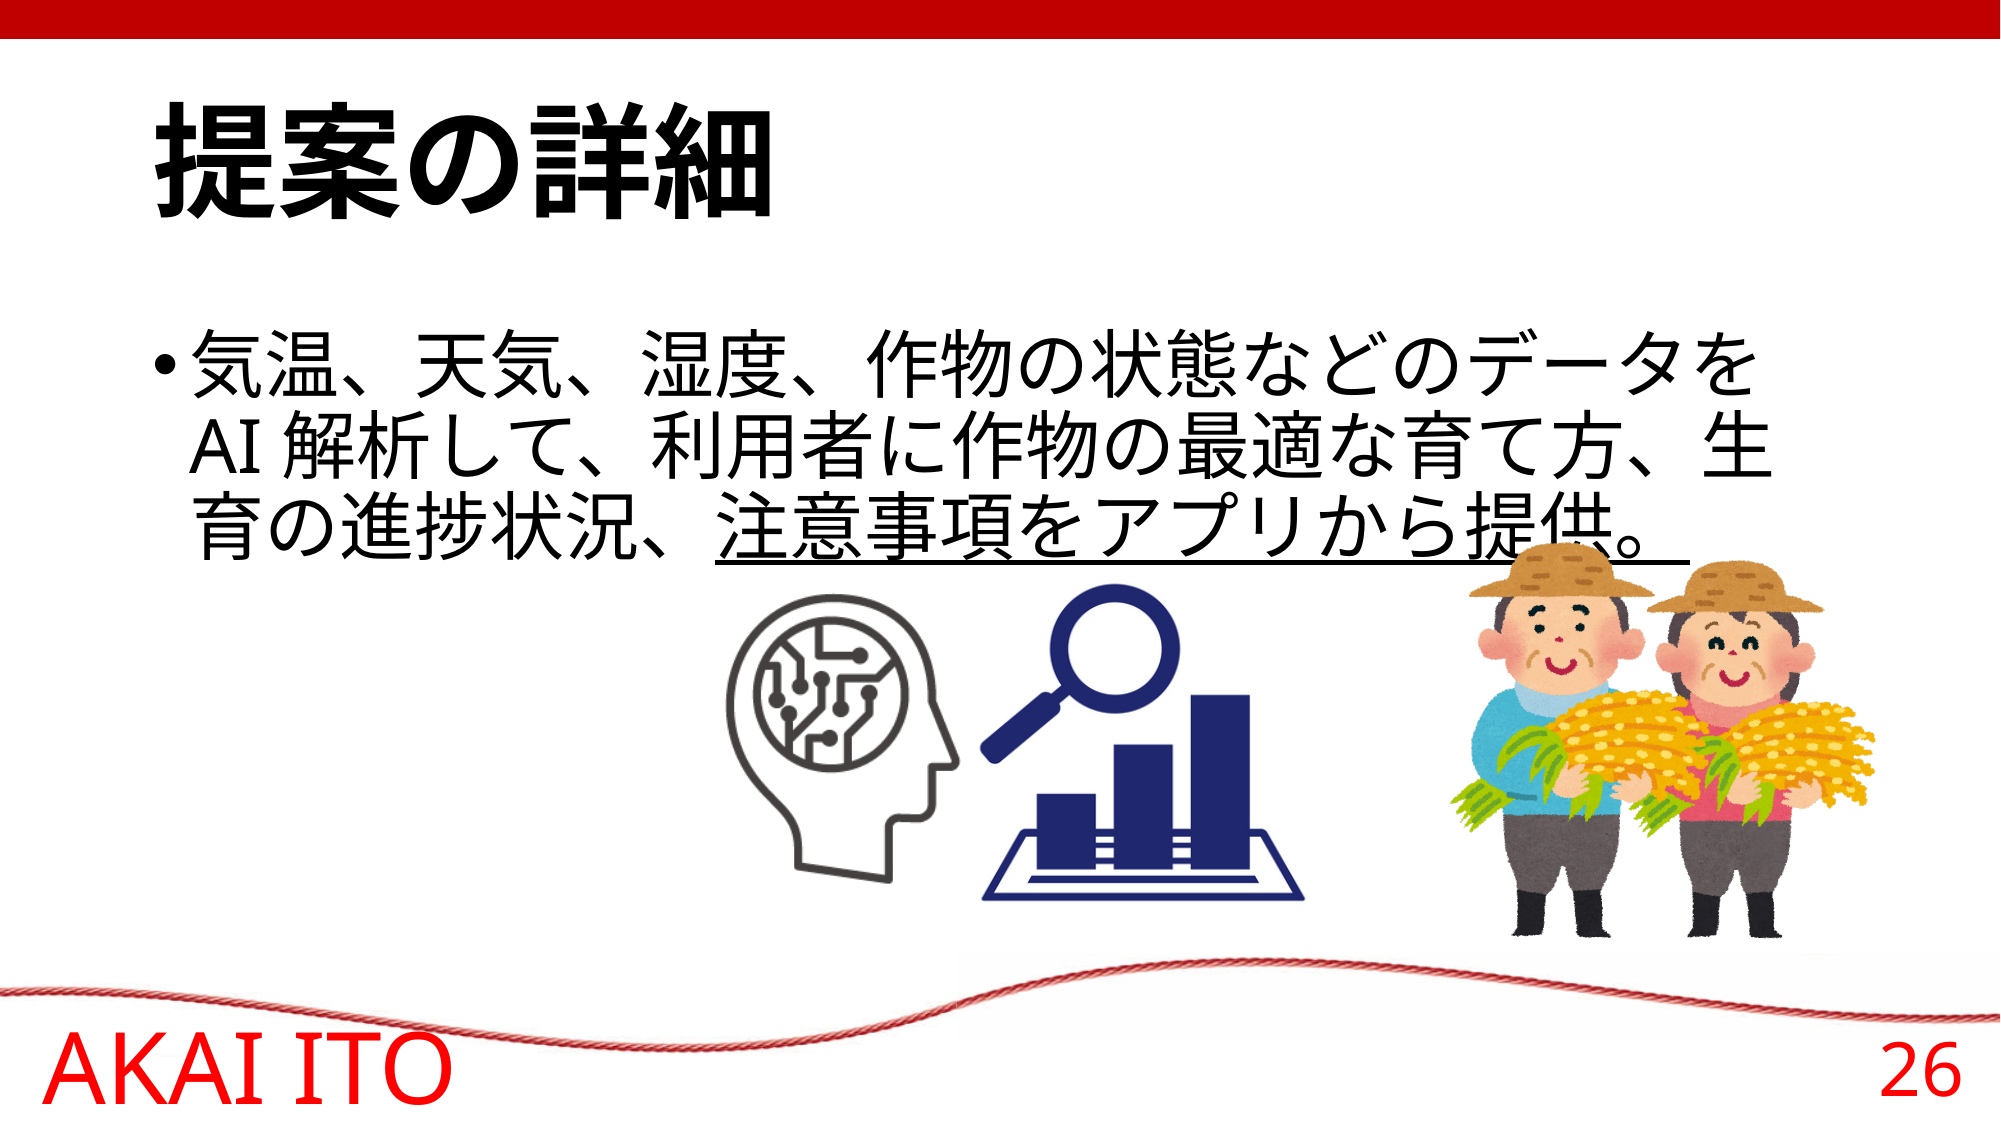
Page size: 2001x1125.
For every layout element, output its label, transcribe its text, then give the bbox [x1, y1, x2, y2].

slide_number 26 [1529, 1042, 1980, 1103]
picture [651, 547, 1321, 931]
picture [1436, 526, 1887, 951]
picture [0, 968, 957, 1057]
footer AKAI ITO [20, 1042, 482, 1103]
picture [957, 954, 2000, 1041]
title 提案の詳細 [137, 59, 1863, 229]
list 気温、天気、湿度、作物の状態などのデータをAI解析して、利用者に作物の最適な育て方、生育の進捗状況、注意事項をアプリから提供。 [137, 229, 1863, 733]
